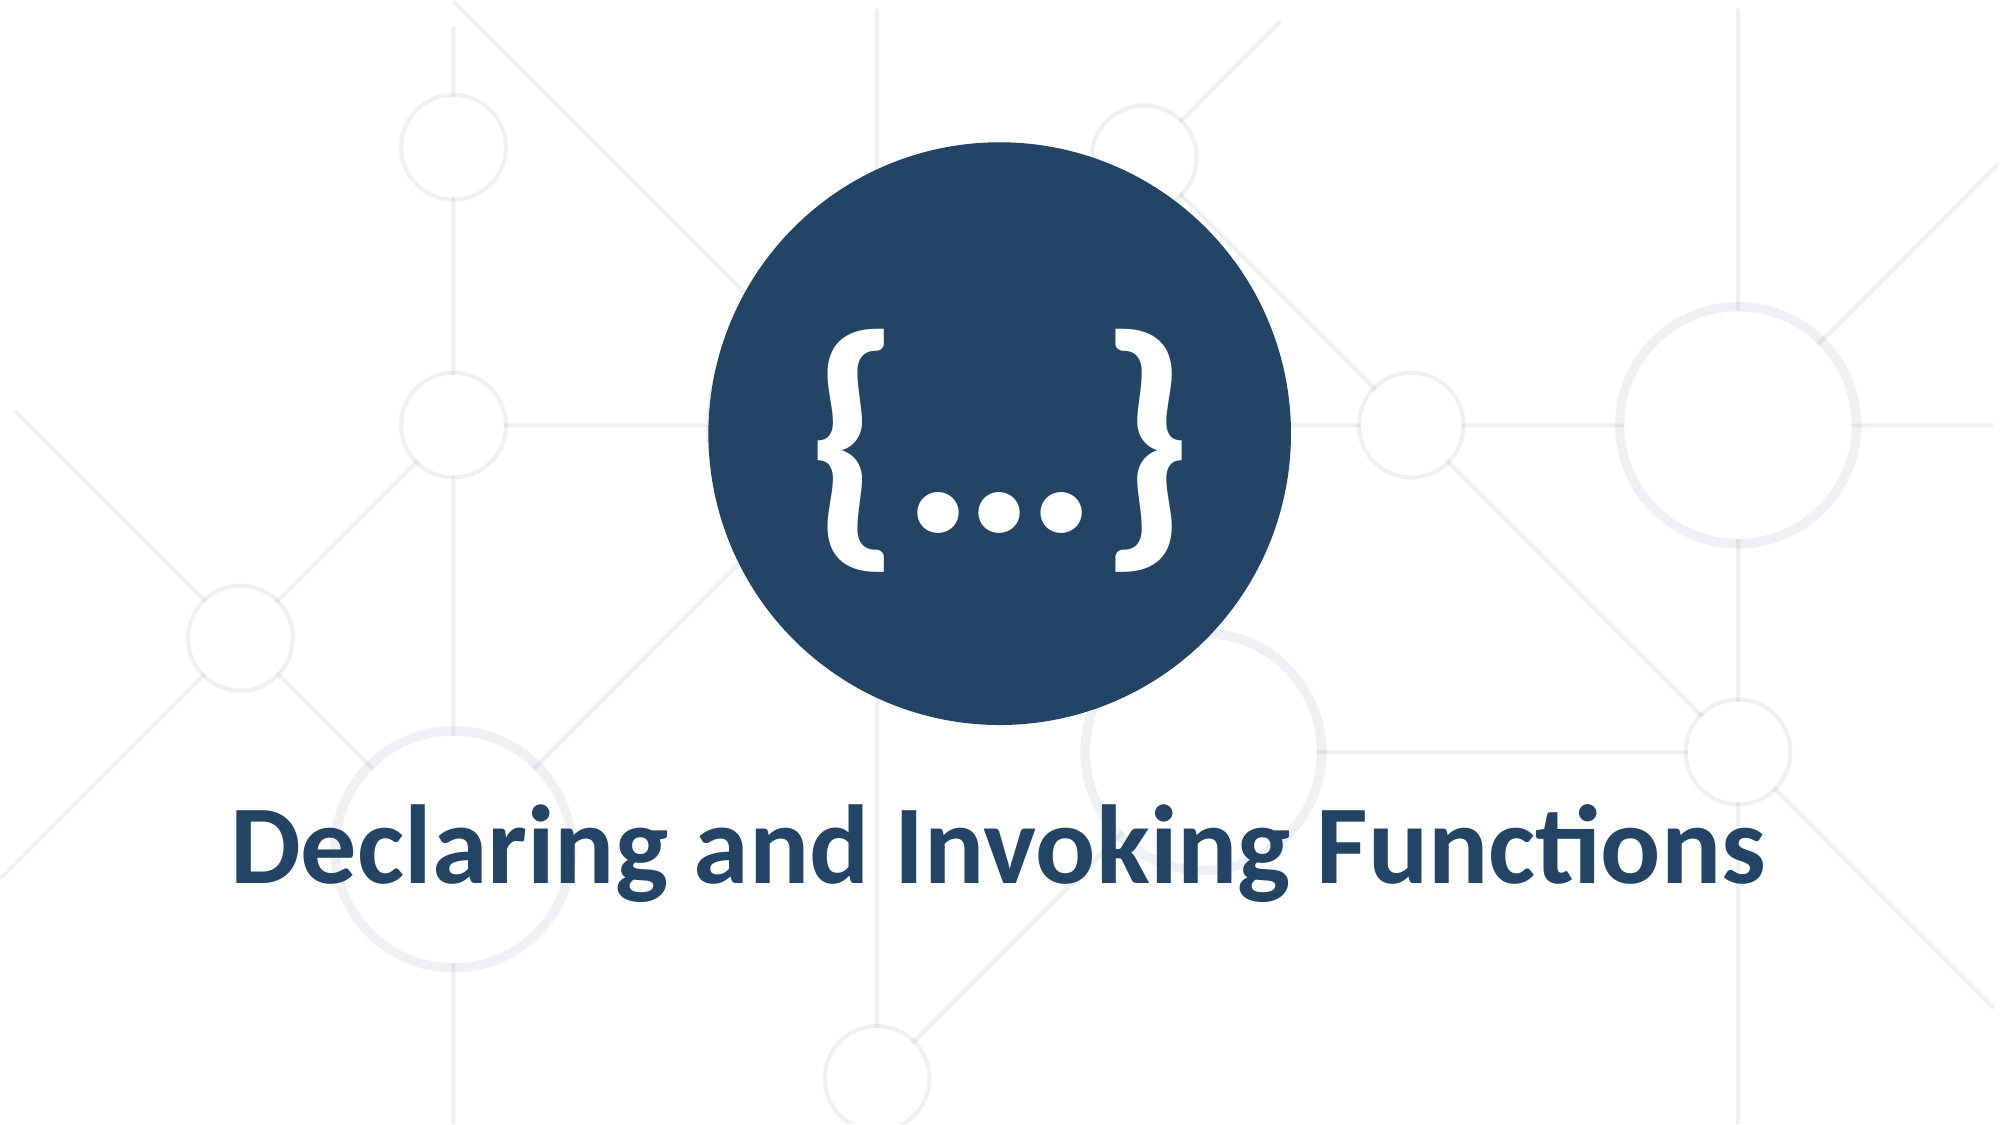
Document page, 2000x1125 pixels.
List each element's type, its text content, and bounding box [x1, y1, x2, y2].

text_box {…} [750, 249, 1250, 575]
list Declaring and Invoking Functions [100, 771, 1899, 898]
